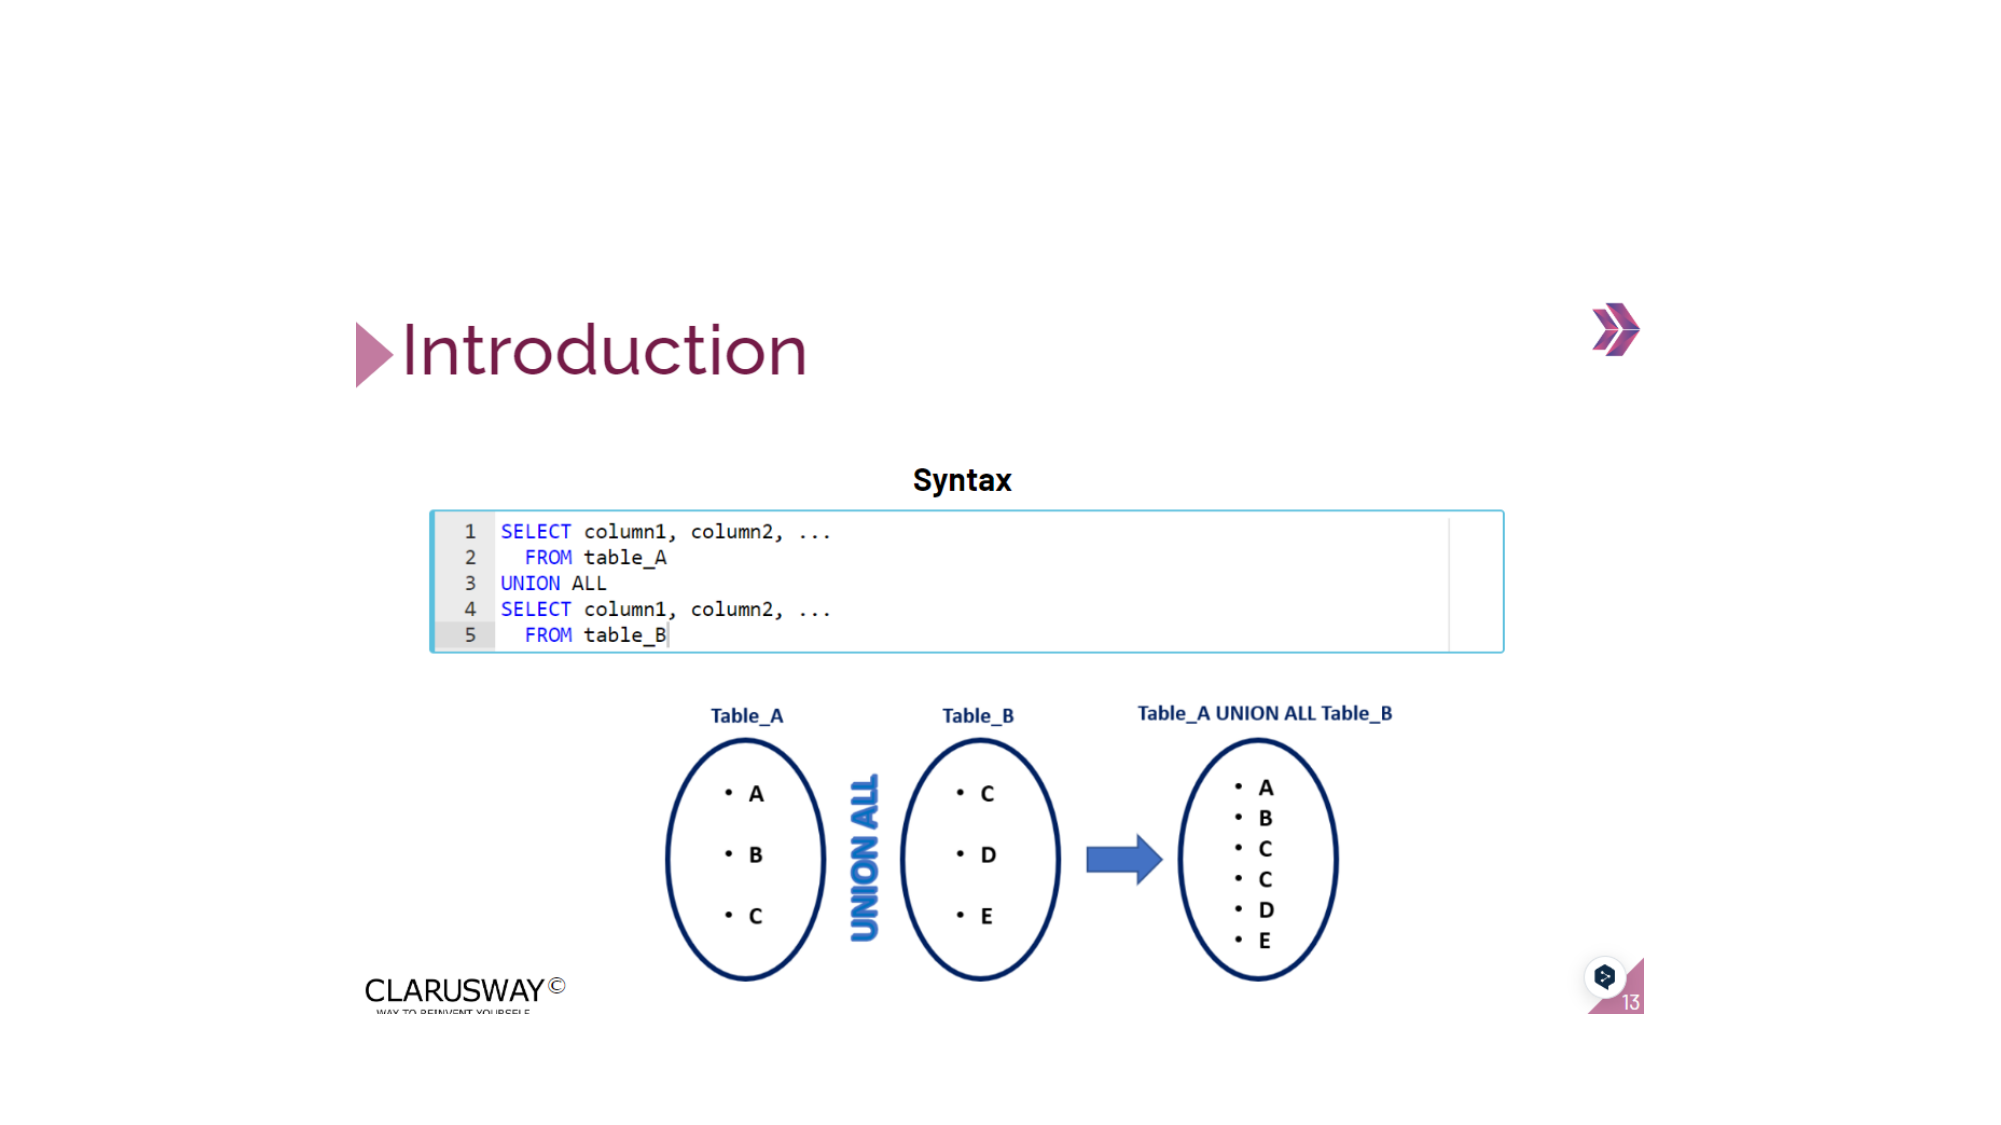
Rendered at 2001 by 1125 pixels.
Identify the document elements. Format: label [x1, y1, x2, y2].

list [356, 299, 1644, 1014]
